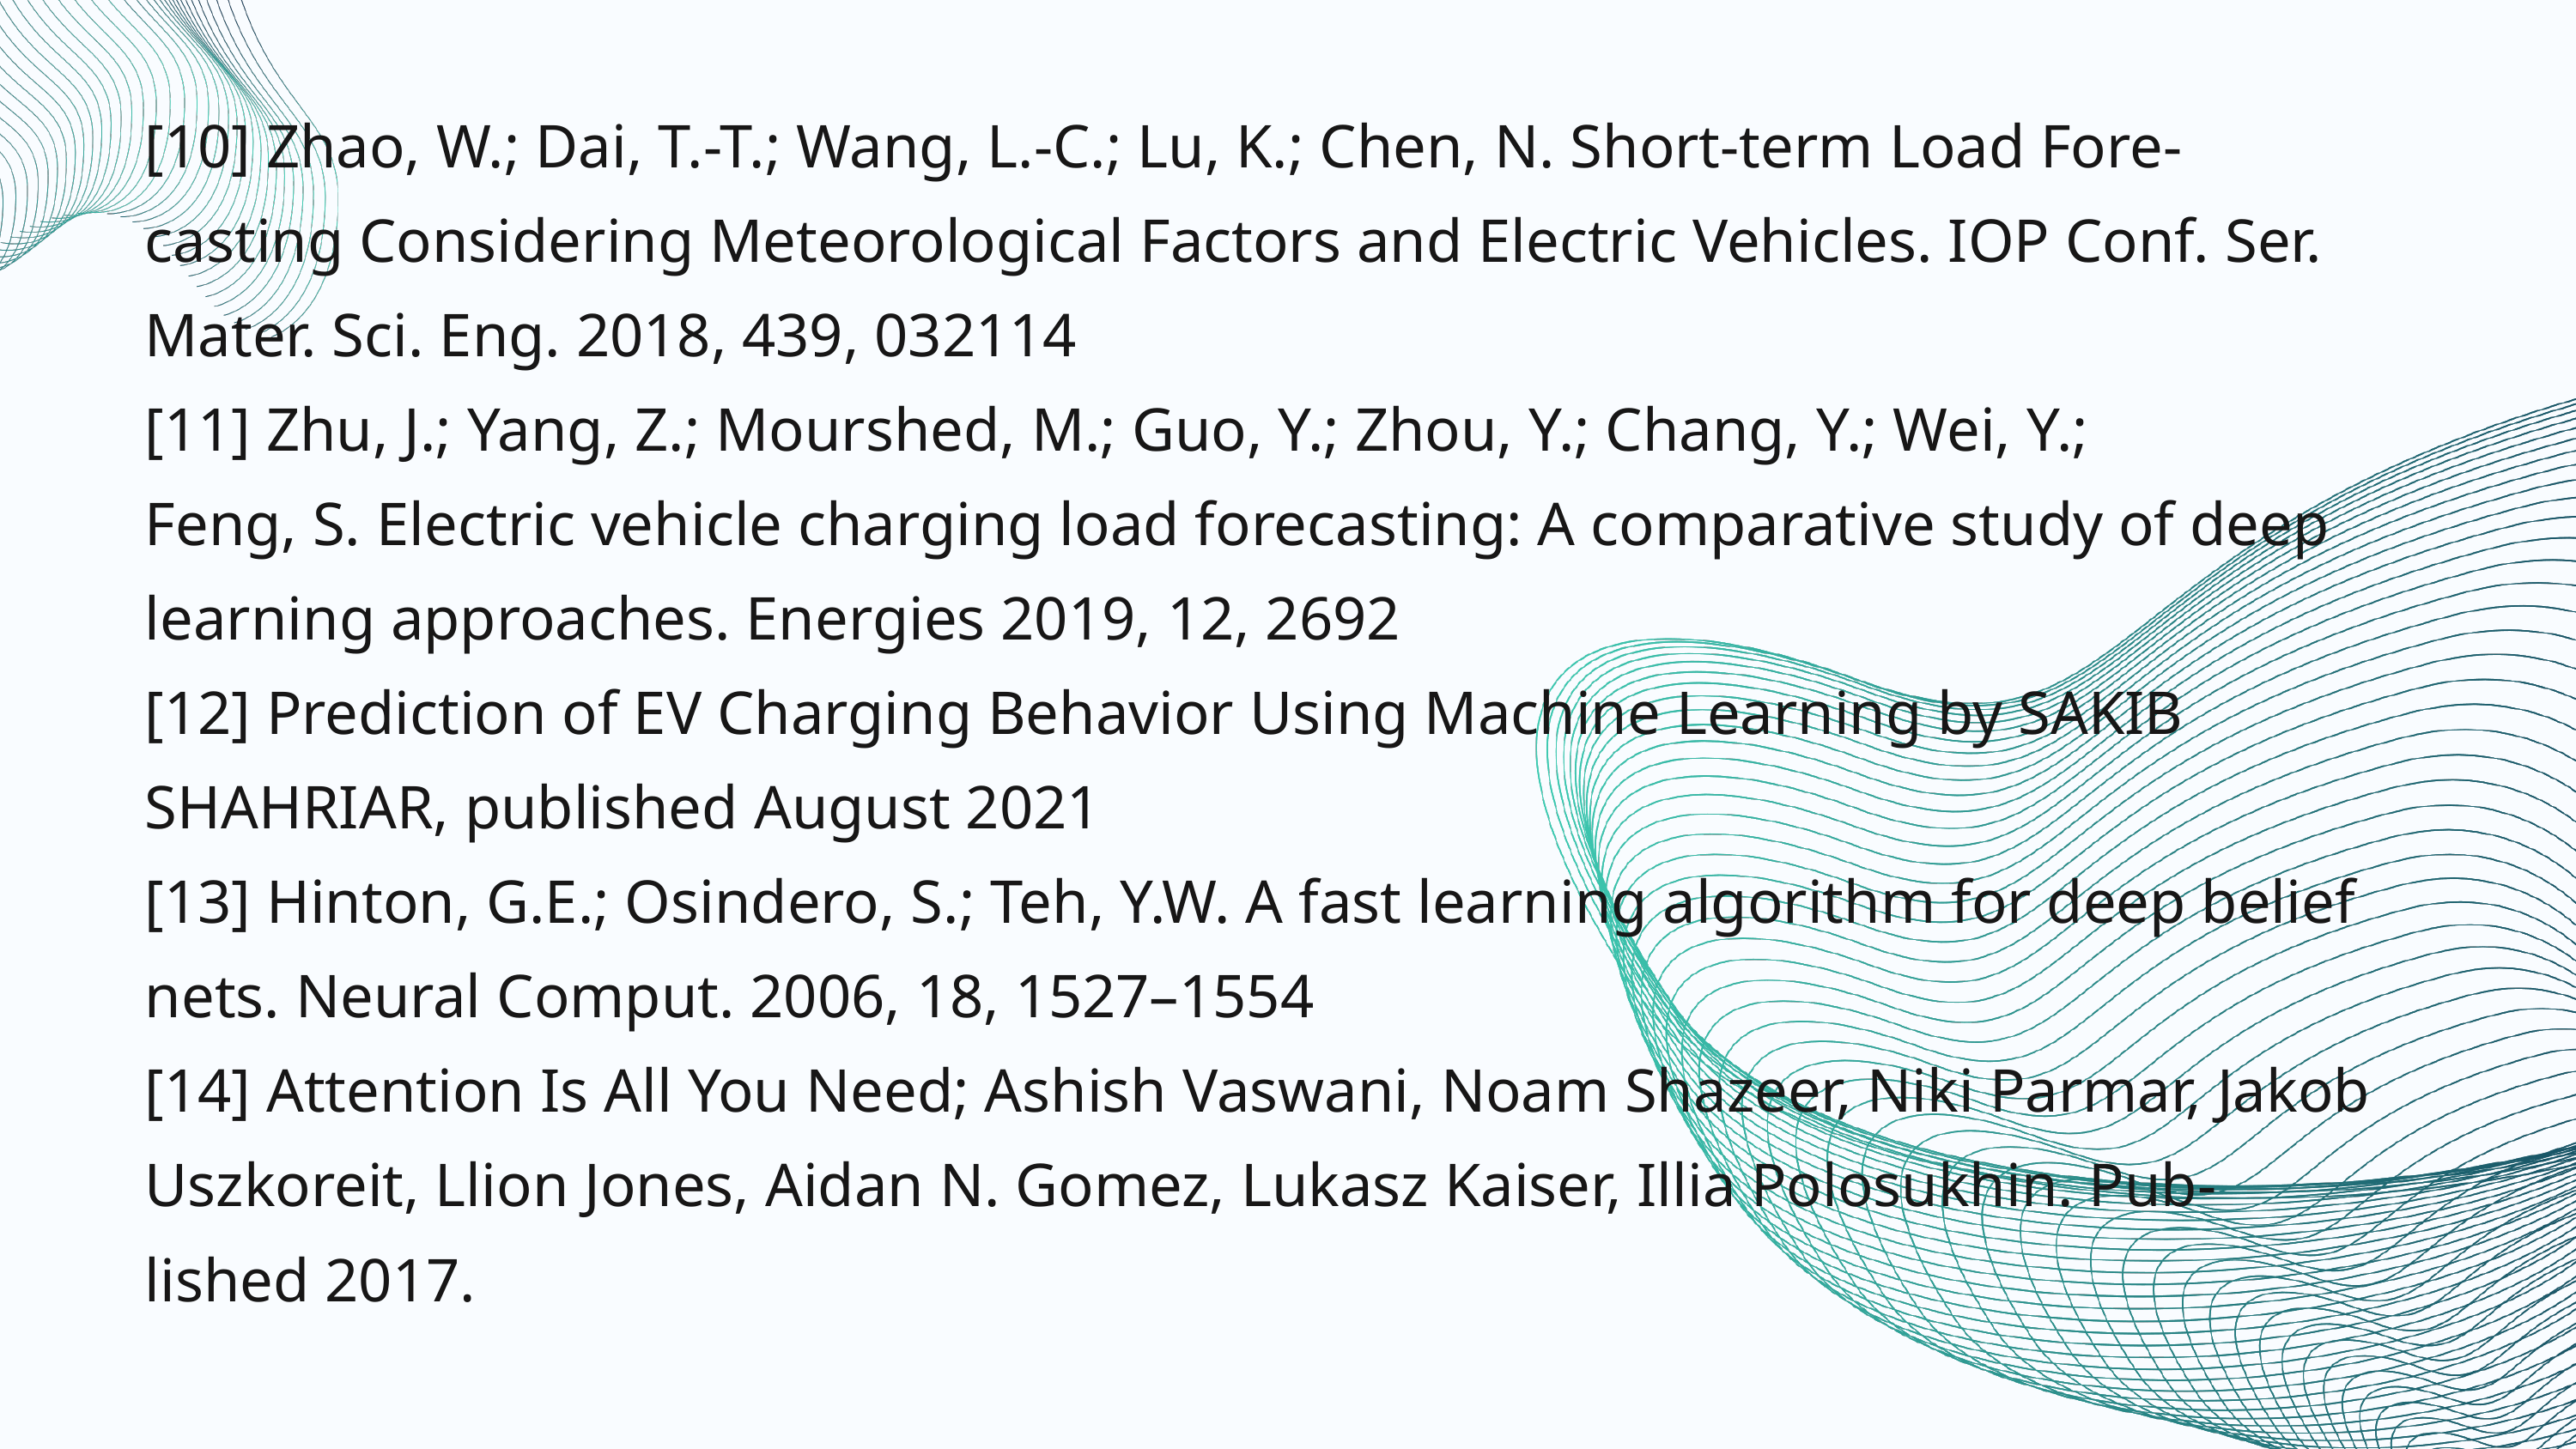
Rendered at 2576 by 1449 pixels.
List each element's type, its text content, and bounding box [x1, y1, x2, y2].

text_box [0, 0, 338, 338]
text_box [1528, 368, 2576, 1449]
text_box [10] Zhao, W.; Dai, T.-T.; Wang, L.-C.; Lu, K.; Chen, N. Short-term Load Fore- casting Considering Meteorological Factors and Electric Vehicles. IOP Conf. Ser. Mater. Sci. Eng. 2018, 439, 032114 [11] Zhu, J.; Yang, Z.; Mourshed, M.; Guo, Y.; Zhou, Y.; Chang, Y.; Wei, Y.; Feng, S. Electric vehicle charging load forecasting: A comparative study of deep learning approaches. Energies 2019, 12, 2692 [12] Prediction of EV Charging Behavior Using Machine Learning by SAKIB SHAHRIAR, published August 2021 [13] Hinton, G.E.; Osindero, S.; Teh, Y.W. A fast learning algorithm for deep belief nets. Neural Comput. 2006, 18, 1527–1554 [14] Attention Is All You Need; Ashish Vaswani, Noam Shazeer, Niki Parmar, Jakob Uszkoreit, Llion Jones, Aidan N. Gomez, Lukasz Kaiser, Illia Polosukhin. Pub- lished 2017. [144, 85, 2502, 1313]
